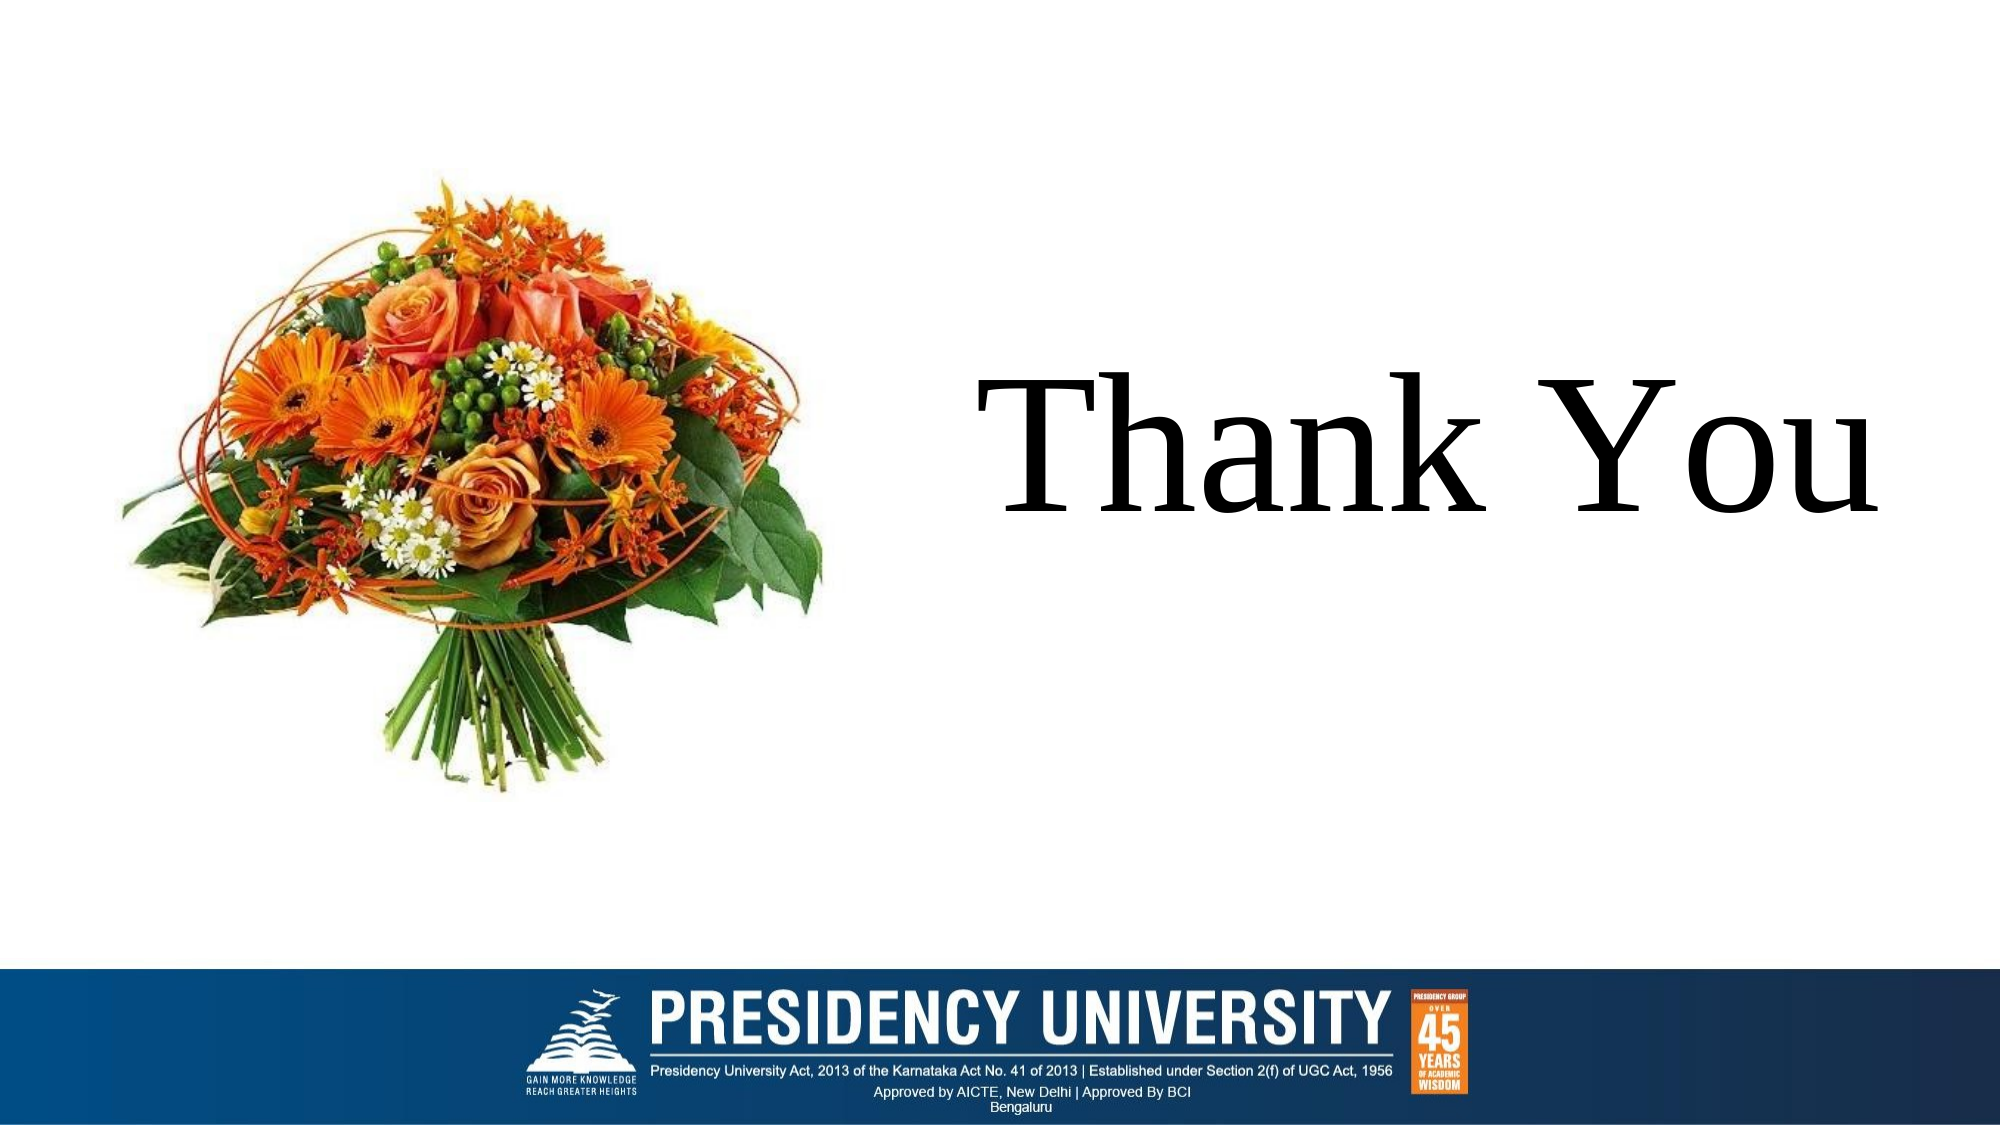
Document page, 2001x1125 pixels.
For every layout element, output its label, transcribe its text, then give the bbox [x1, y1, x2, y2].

picture [113, 168, 846, 802]
picture [0, 958, 2000, 1125]
title Thank You [973, 308, 1900, 552]
